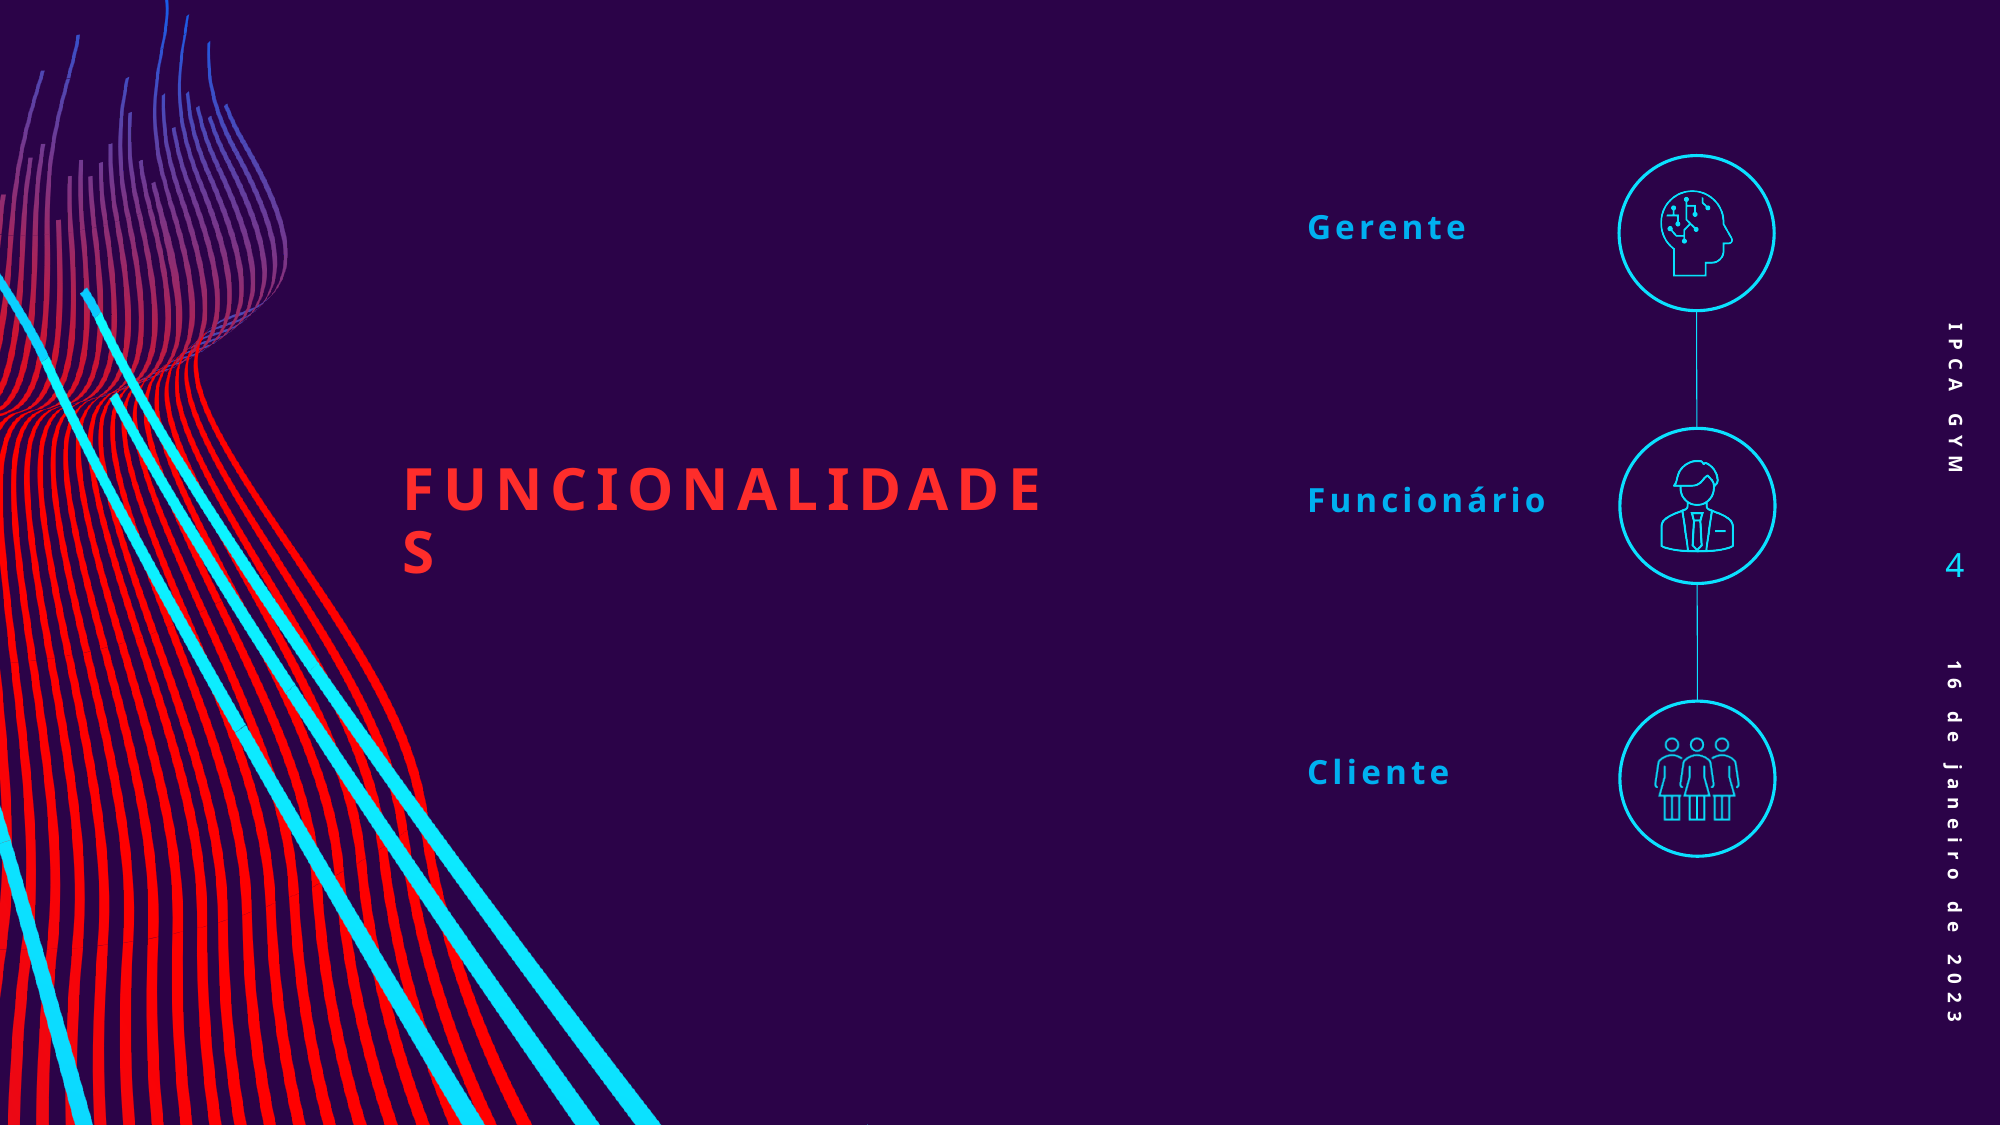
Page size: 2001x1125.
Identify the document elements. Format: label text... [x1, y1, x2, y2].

text_box [1643, 563, 1696, 585]
text_box [1618, 700, 1777, 858]
text_box [1754, 451, 1777, 561]
text_box [1698, 427, 1752, 449]
text_box [1618, 154, 1776, 312]
title Funcionalidades [388, 453, 1085, 563]
footer IPCA gym [1926, 33, 1987, 489]
text_box [1618, 453, 1639, 559]
picture [0, 0, 2000, 1125]
slide_number 4 [1889, 519, 1980, 615]
text_box [1698, 563, 1752, 585]
slide_number 16 de janeiro de 2023 [1925, 645, 1986, 1080]
list Cliente [1292, 748, 1526, 809]
text_box [1643, 427, 1696, 449]
list Funcionário [1292, 475, 1565, 536]
list Gerente [1292, 203, 1539, 263]
